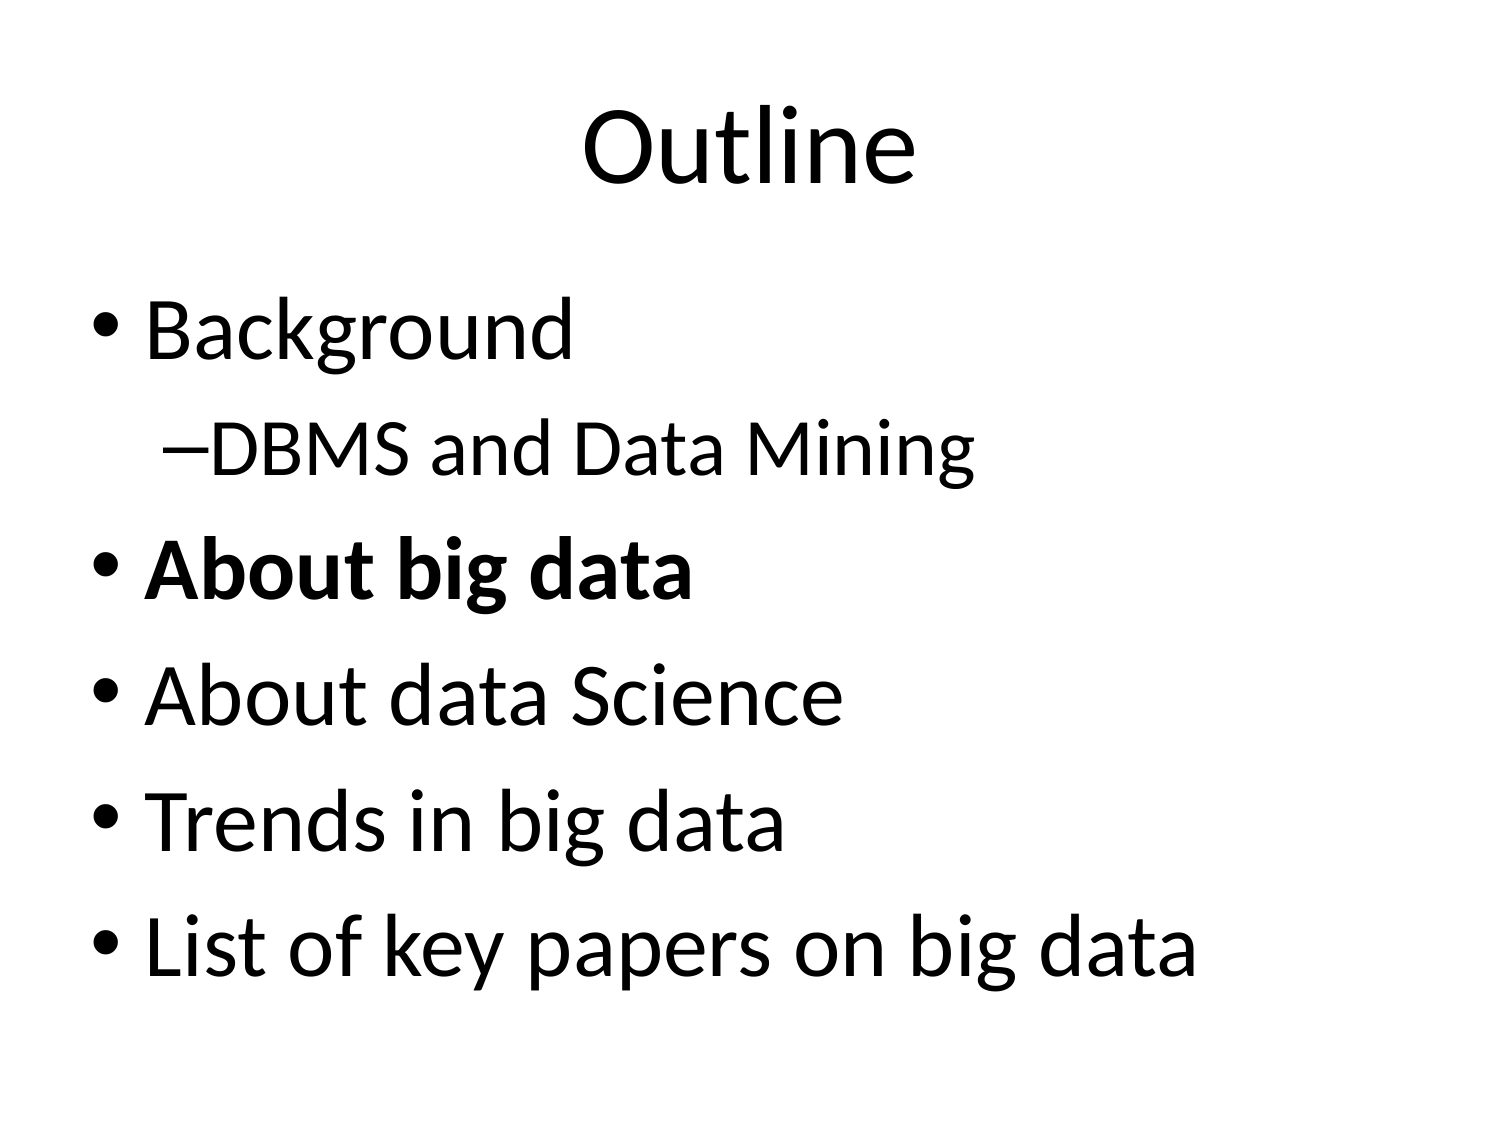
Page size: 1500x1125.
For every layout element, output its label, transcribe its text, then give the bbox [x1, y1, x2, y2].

title Outline [75, 45, 1425, 233]
list Background DBMS and Data Mining About big data About data Science Trends in big data List of key papers on big data [75, 262, 1425, 1005]
